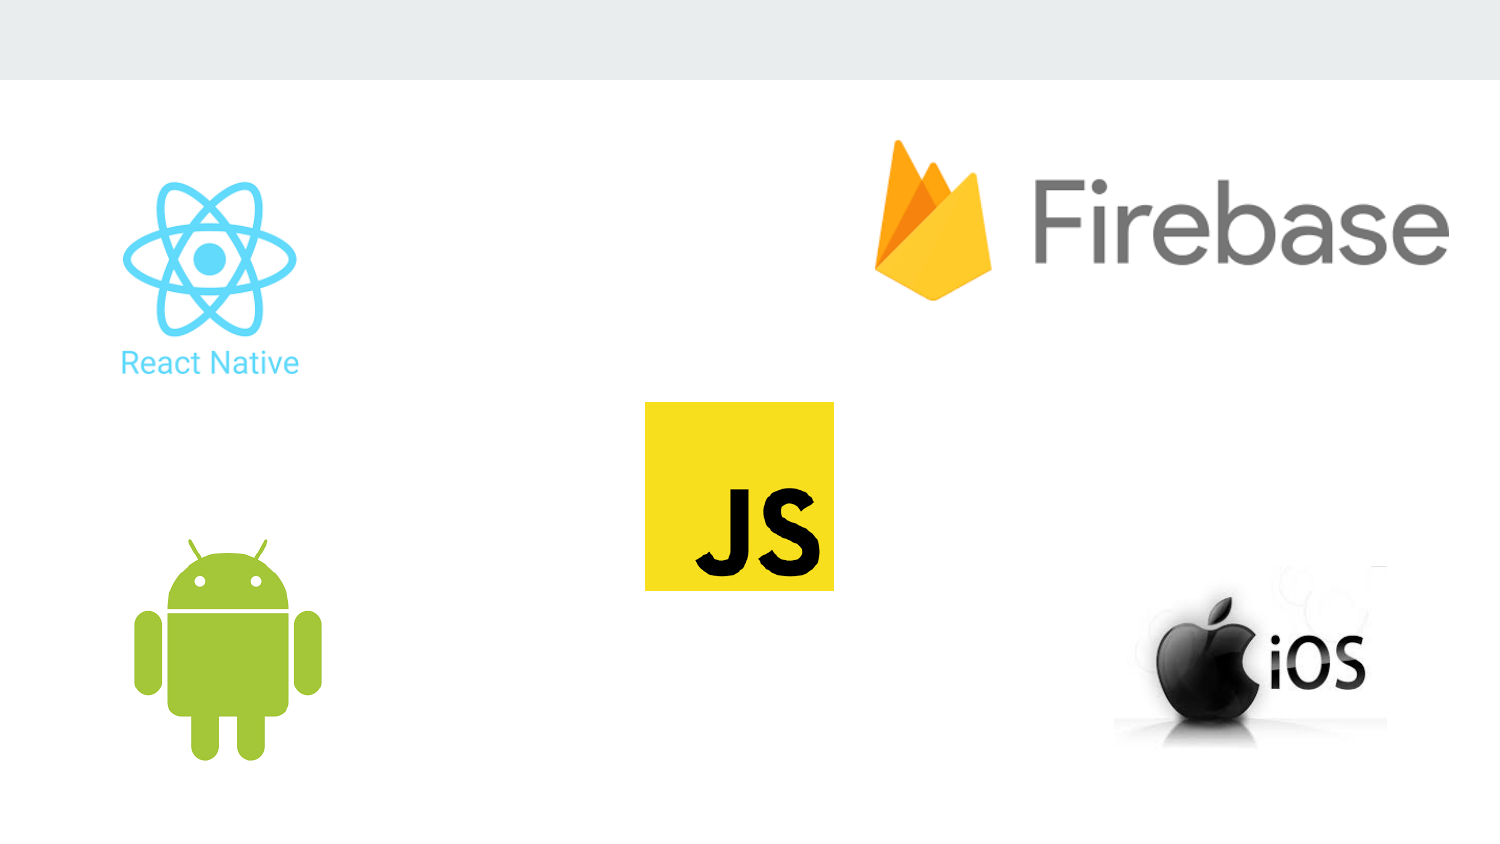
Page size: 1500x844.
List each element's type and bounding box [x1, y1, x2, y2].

picture [874, 140, 1449, 303]
picture [644, 402, 834, 591]
picture [79, 163, 342, 374]
picture [128, 533, 326, 765]
picture [1113, 566, 1387, 765]
